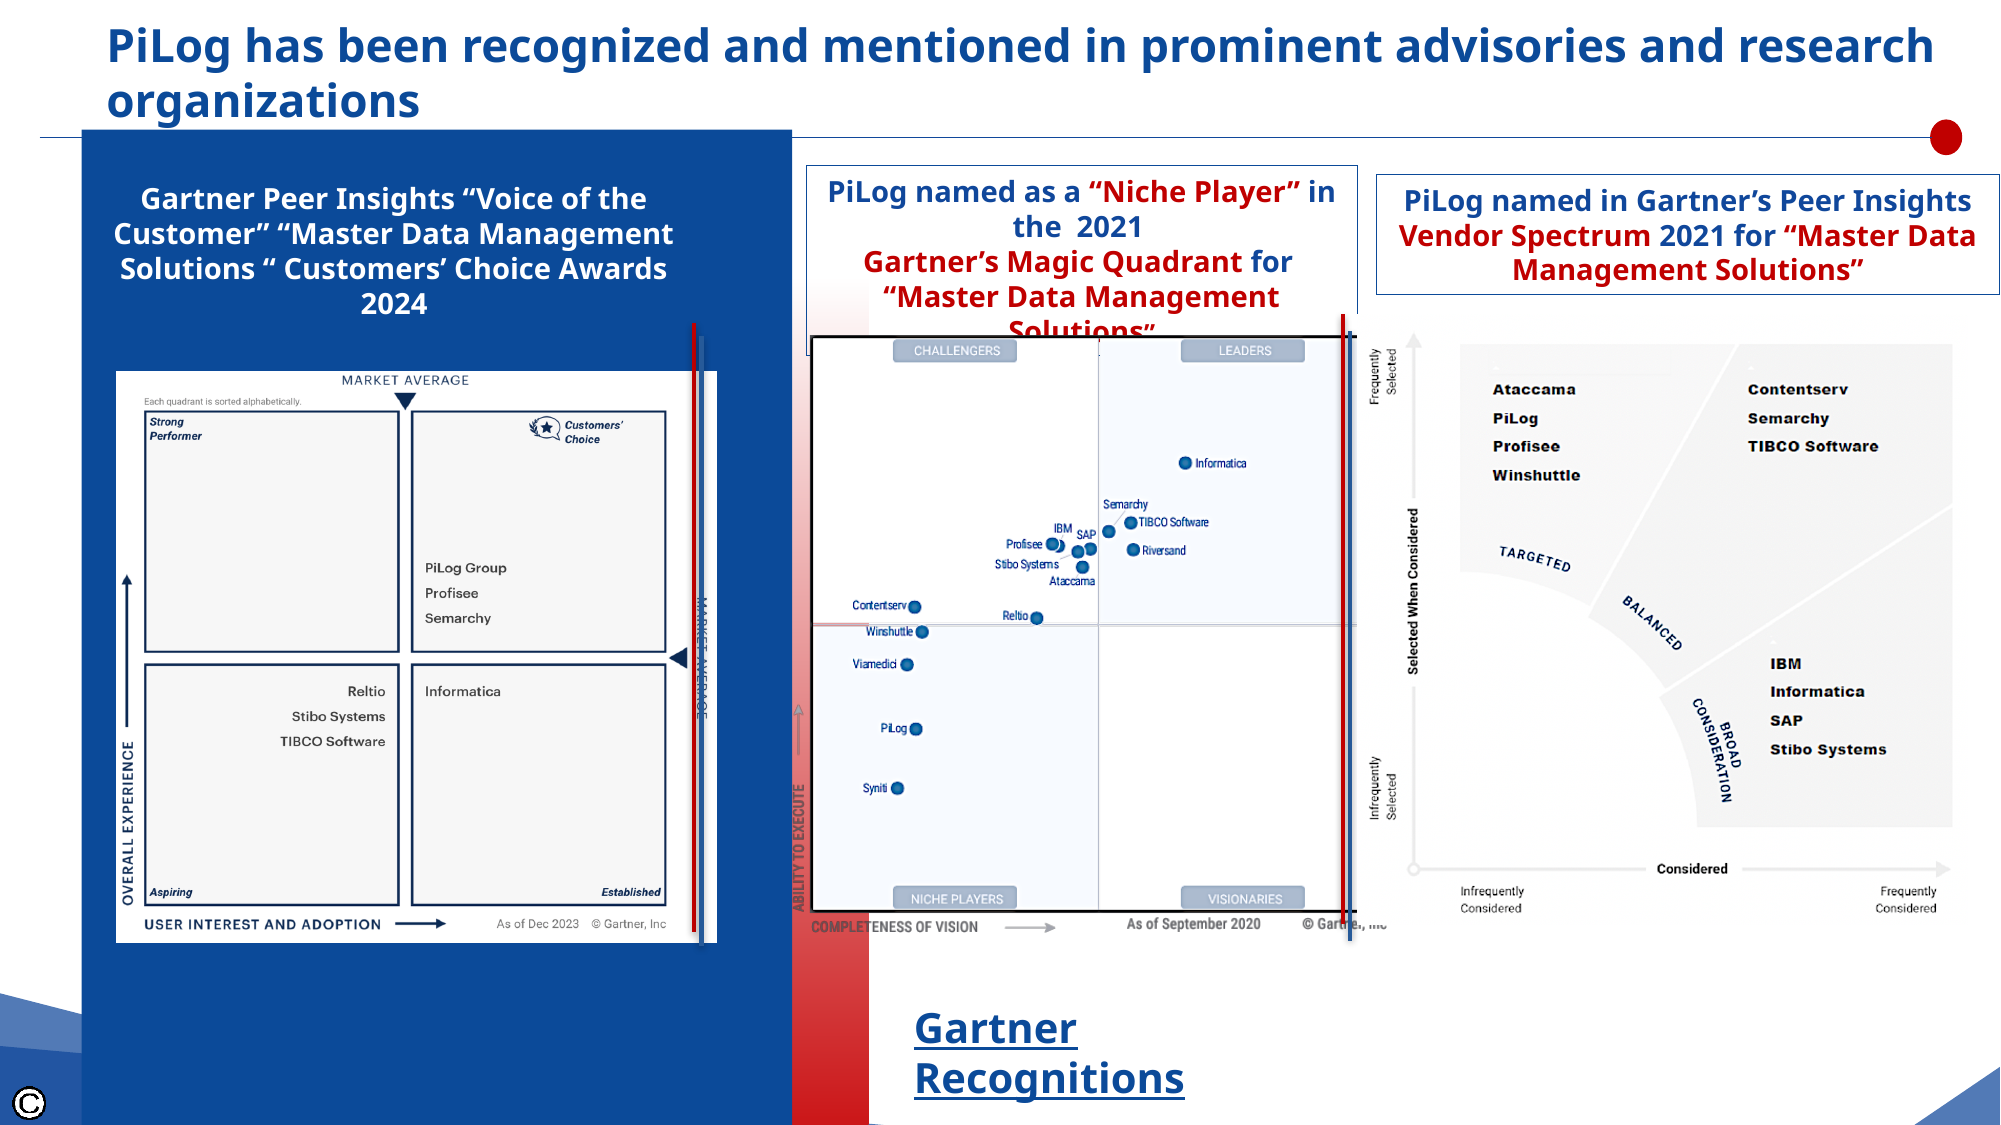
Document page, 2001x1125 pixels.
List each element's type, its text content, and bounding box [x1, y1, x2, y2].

picture [116, 371, 701, 943]
text_box PiLog named in Gartner’s Peer Insights Vendor Spectrum 2021 for “Master Data Management Solutions” [1376, 174, 2000, 295]
text_box PiLog named as a “Niche Player” in the 2021 Gartner’s Magic Quadrant for “Master Data Management Solutions” [806, 165, 1358, 332]
text_box Gartner Recognitions [899, 994, 1319, 1110]
picture [702, 371, 717, 943]
picture [1351, 314, 1968, 933]
picture [790, 333, 1349, 933]
picture [12, 1086, 46, 1120]
text_box Gartner Peer Insights “Voice of the Customer” “Master Data Management Solutions “ Customers’ Choice Awards 2024 [71, 172, 717, 328]
text_box PiLog has been recognized and mentioned in prominent advisories and research organizations [91, 9, 2000, 135]
